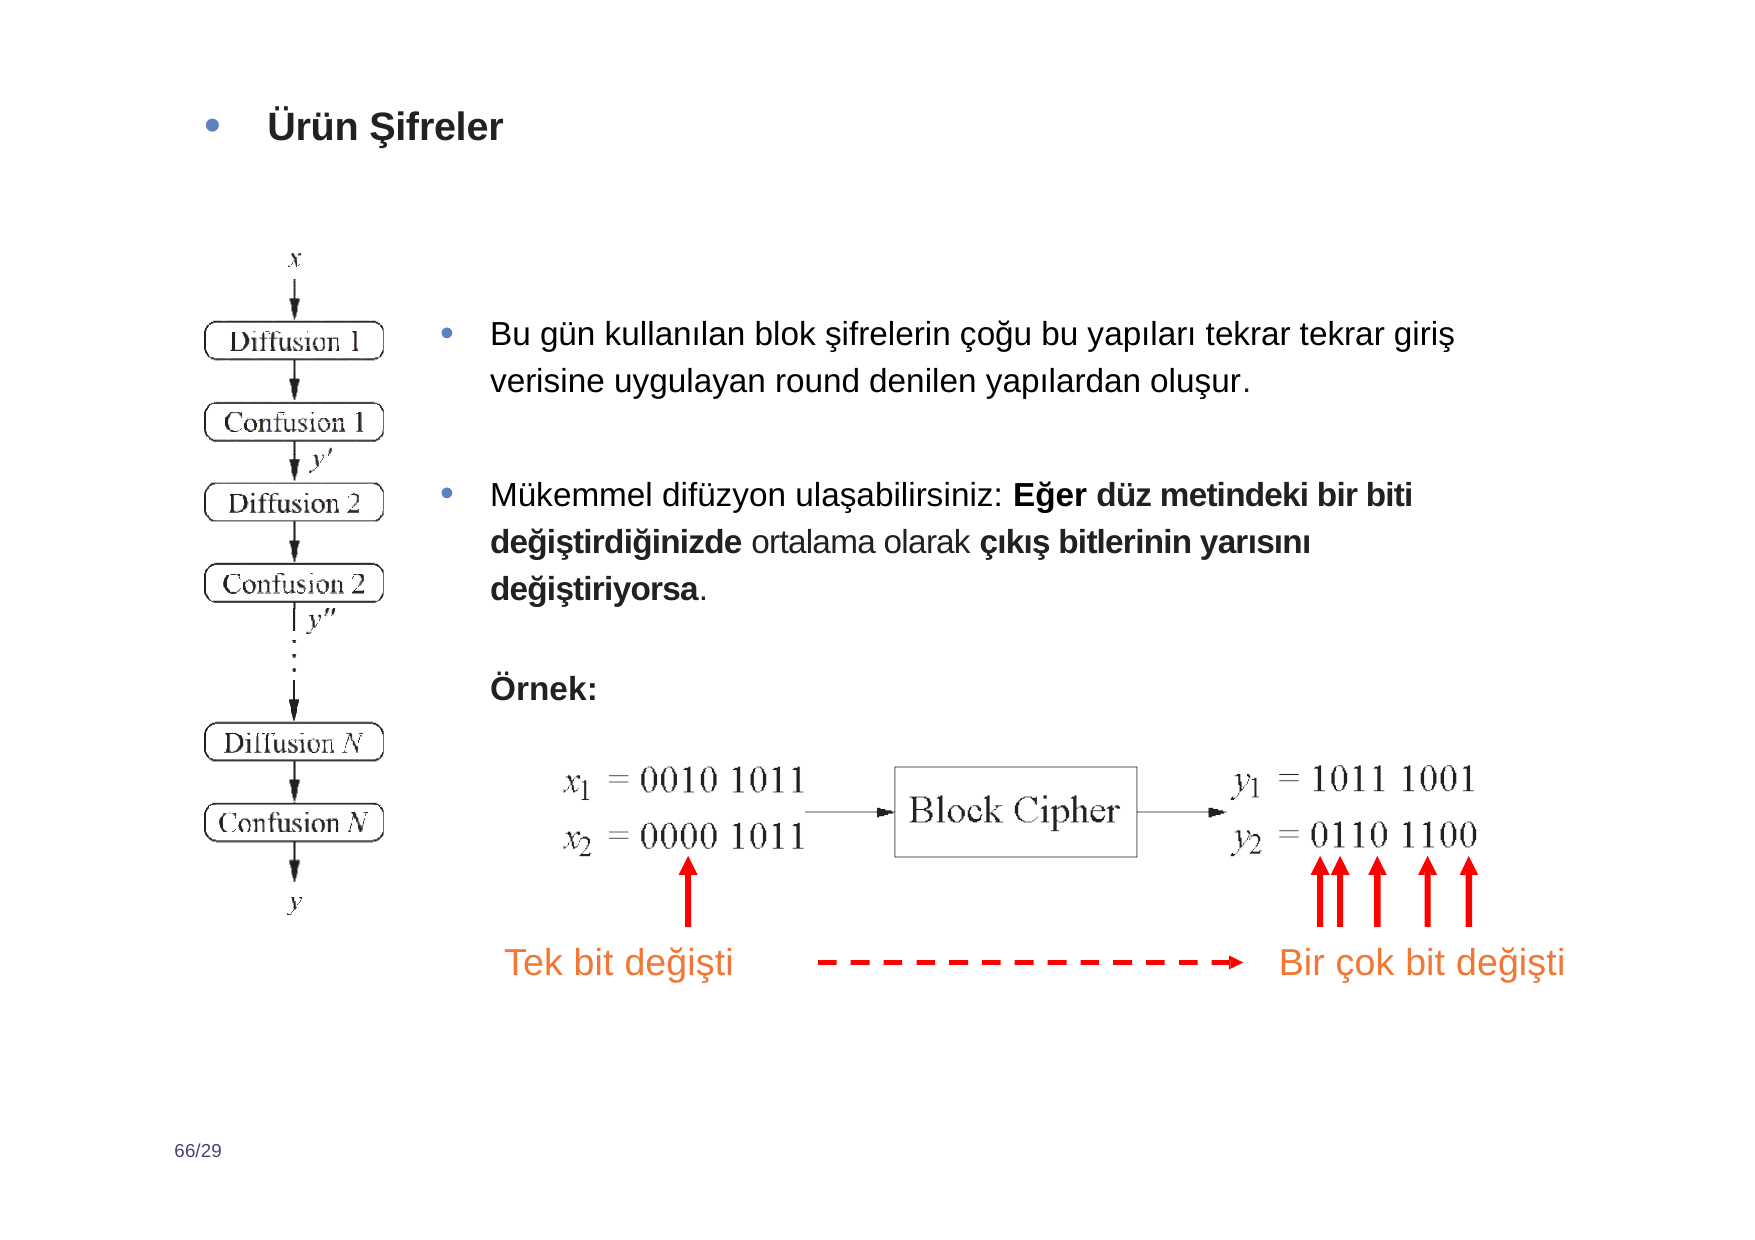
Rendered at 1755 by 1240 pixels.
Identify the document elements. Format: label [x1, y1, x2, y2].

text_box [916, 960, 936, 965]
text_box [438, 304, 1483, 684]
text_box [502, 937, 791, 985]
text_box [1276, 937, 1578, 985]
text_box [883, 960, 903, 965]
text_box [287, 897, 303, 915]
text_box [204, 279, 384, 634]
text_box [949, 960, 969, 965]
text_box [204, 680, 384, 882]
text_box [1047, 960, 1067, 965]
text_box [1146, 960, 1165, 965]
text_box [1211, 955, 1244, 970]
text_box [982, 960, 1001, 965]
text_box [202, 101, 578, 161]
text_box [818, 960, 837, 965]
text_box [850, 960, 870, 965]
slide_number [170, 1139, 224, 1164]
text_box [1014, 960, 1034, 965]
text_box [1080, 960, 1100, 965]
text_box [1179, 960, 1198, 965]
text_box [1113, 960, 1133, 965]
text_box [563, 749, 1479, 927]
text_box [288, 253, 302, 267]
